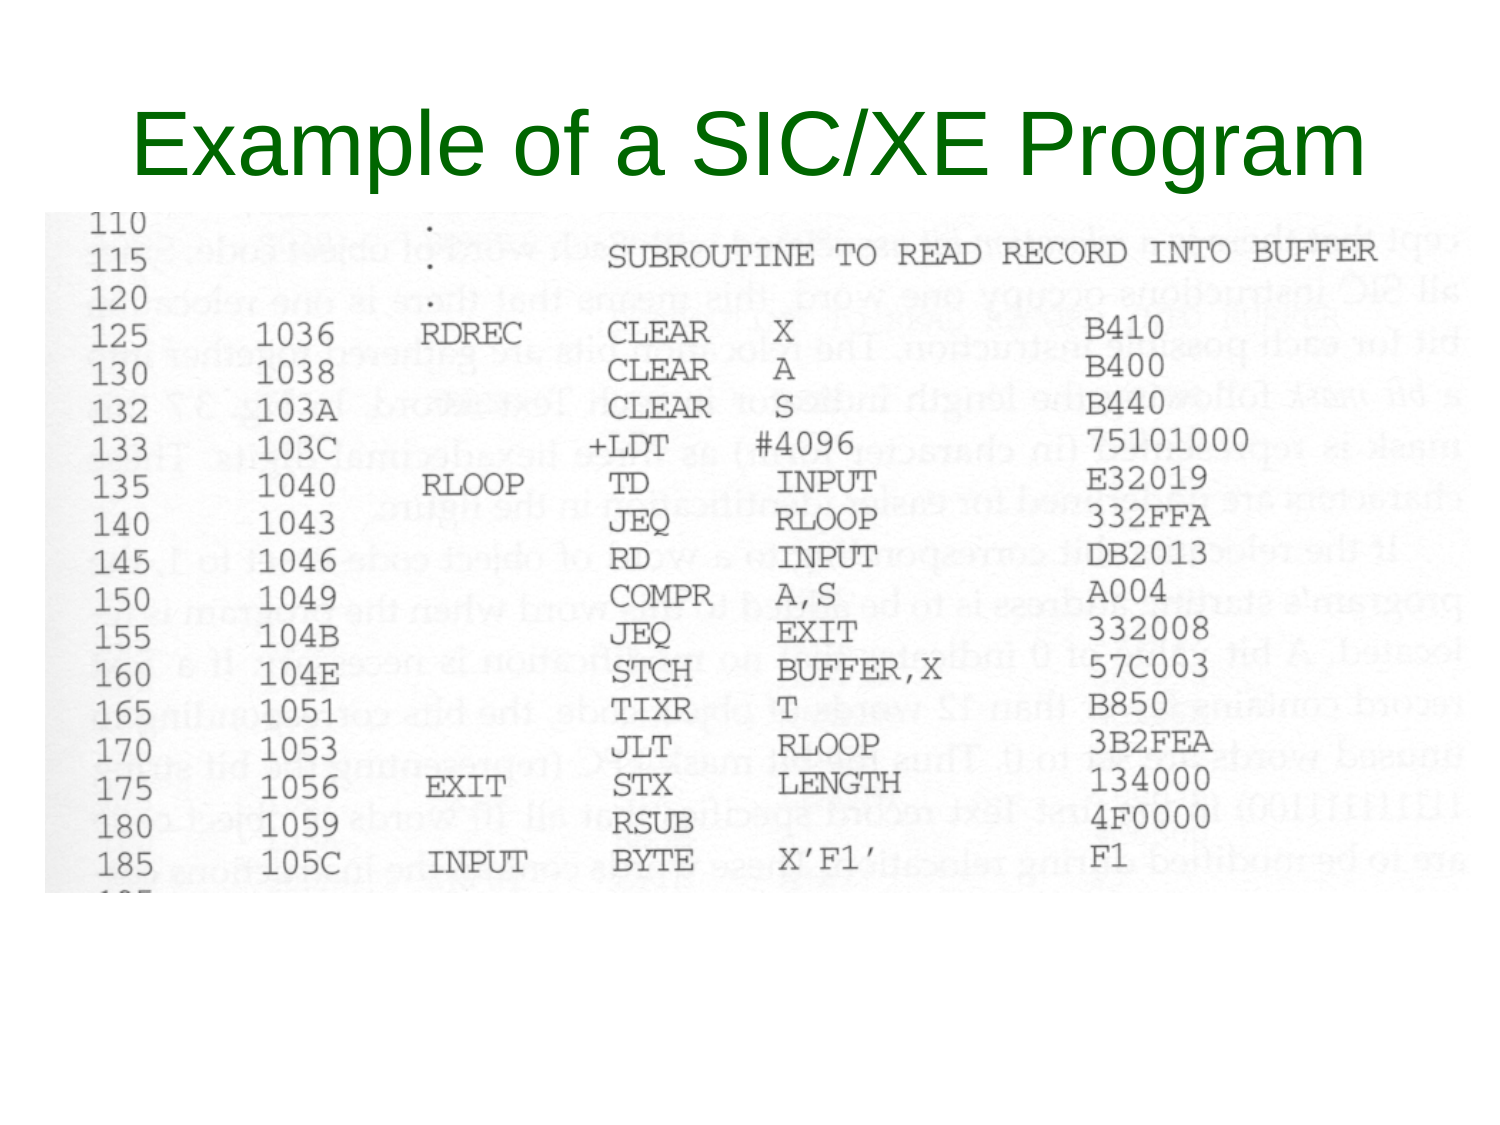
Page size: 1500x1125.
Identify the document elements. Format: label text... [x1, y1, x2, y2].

picture [44, 212, 1471, 894]
title Example of a SIC/XE Program [74, 44, 1426, 210]
